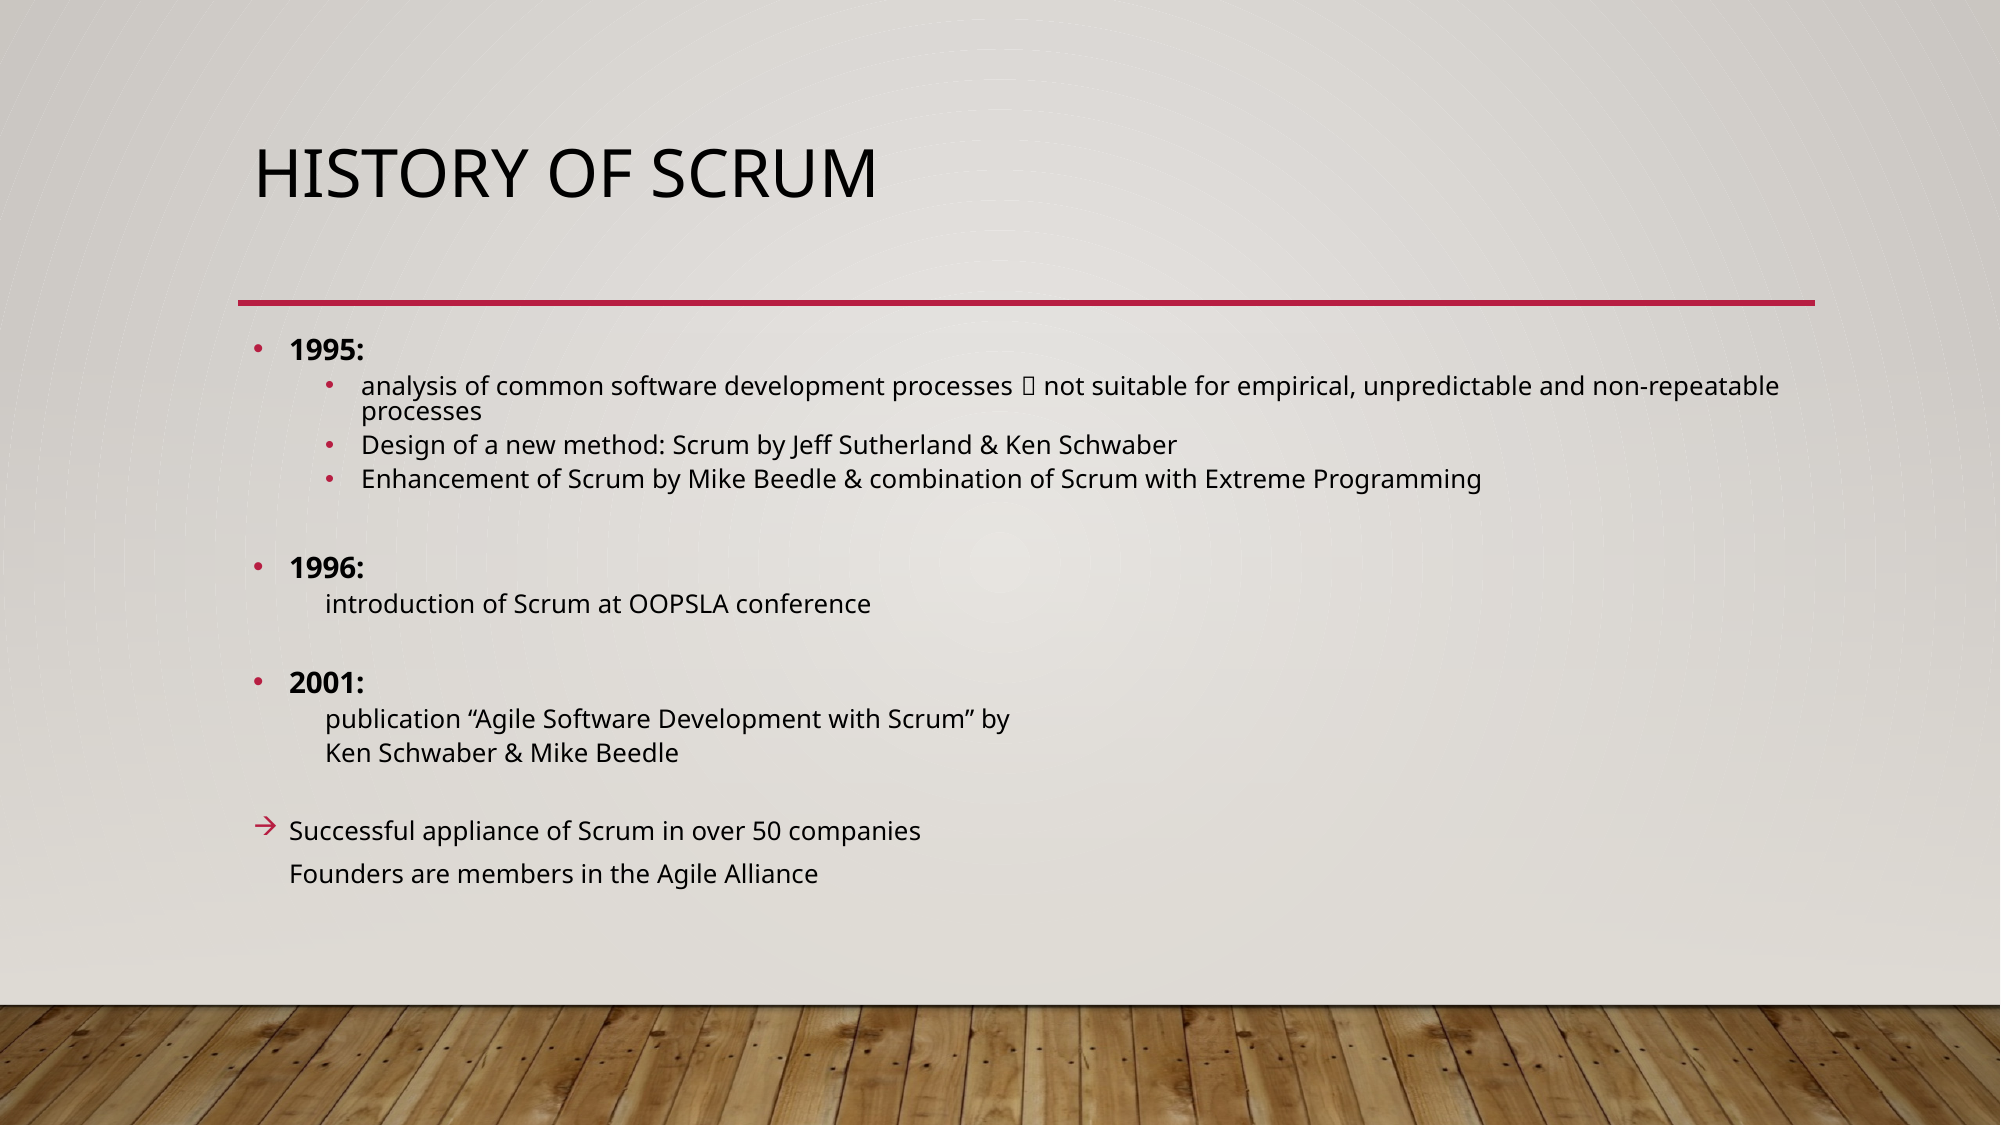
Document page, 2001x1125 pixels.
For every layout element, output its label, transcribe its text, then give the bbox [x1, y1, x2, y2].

picture [0, 1005, 2000, 1125]
list 1995: analysis of common software development processes  not suitable for empirical, unpredictable and non-repeatable processes Design of a new method: Scrum by Jeff Sutherland & Ken Schwaber Enhancement of Scrum by Mike Beedle & combination of Scrum with Extreme Programming 1996: introduction of Scrum at OOPSLA conference 2001: publication “Agile Software Development with Scrum” by Ken Schwaber & Mike Beedle Successful appliance of Scrum in over 50 companies Founders are members in the Agile Alliance [238, 330, 1814, 897]
title History of Scrum [238, 131, 1814, 305]
